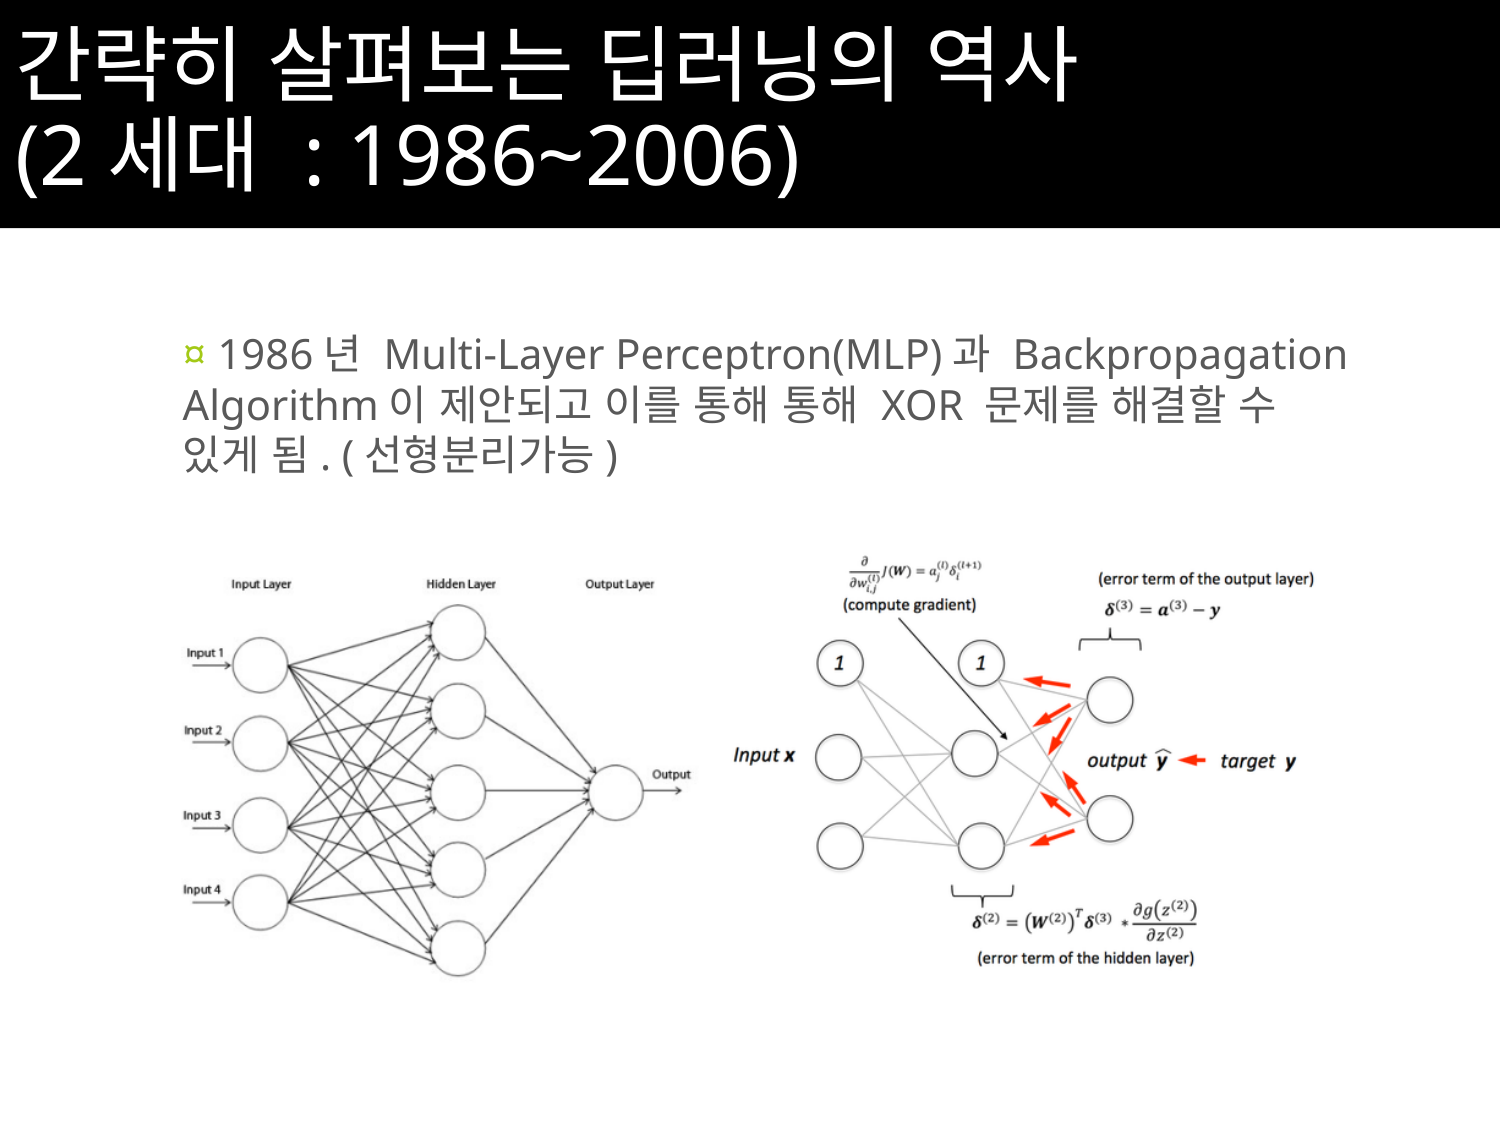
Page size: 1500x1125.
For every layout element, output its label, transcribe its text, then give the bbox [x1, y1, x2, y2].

picture [130, 537, 1344, 1011]
title 간략히 살펴보는 딥러닝의 역사 (2세대 : 1986~2006) [0, 0, 1500, 229]
text_box ¤ 1986년 Multi-Layer Perceptron(MLP)과 Backpropagation Algorithm이 제안되고 이를 통해 통해 XOR 문제를 해결할 수 있게 됨. (선형분리가능) [167, 320, 1414, 486]
